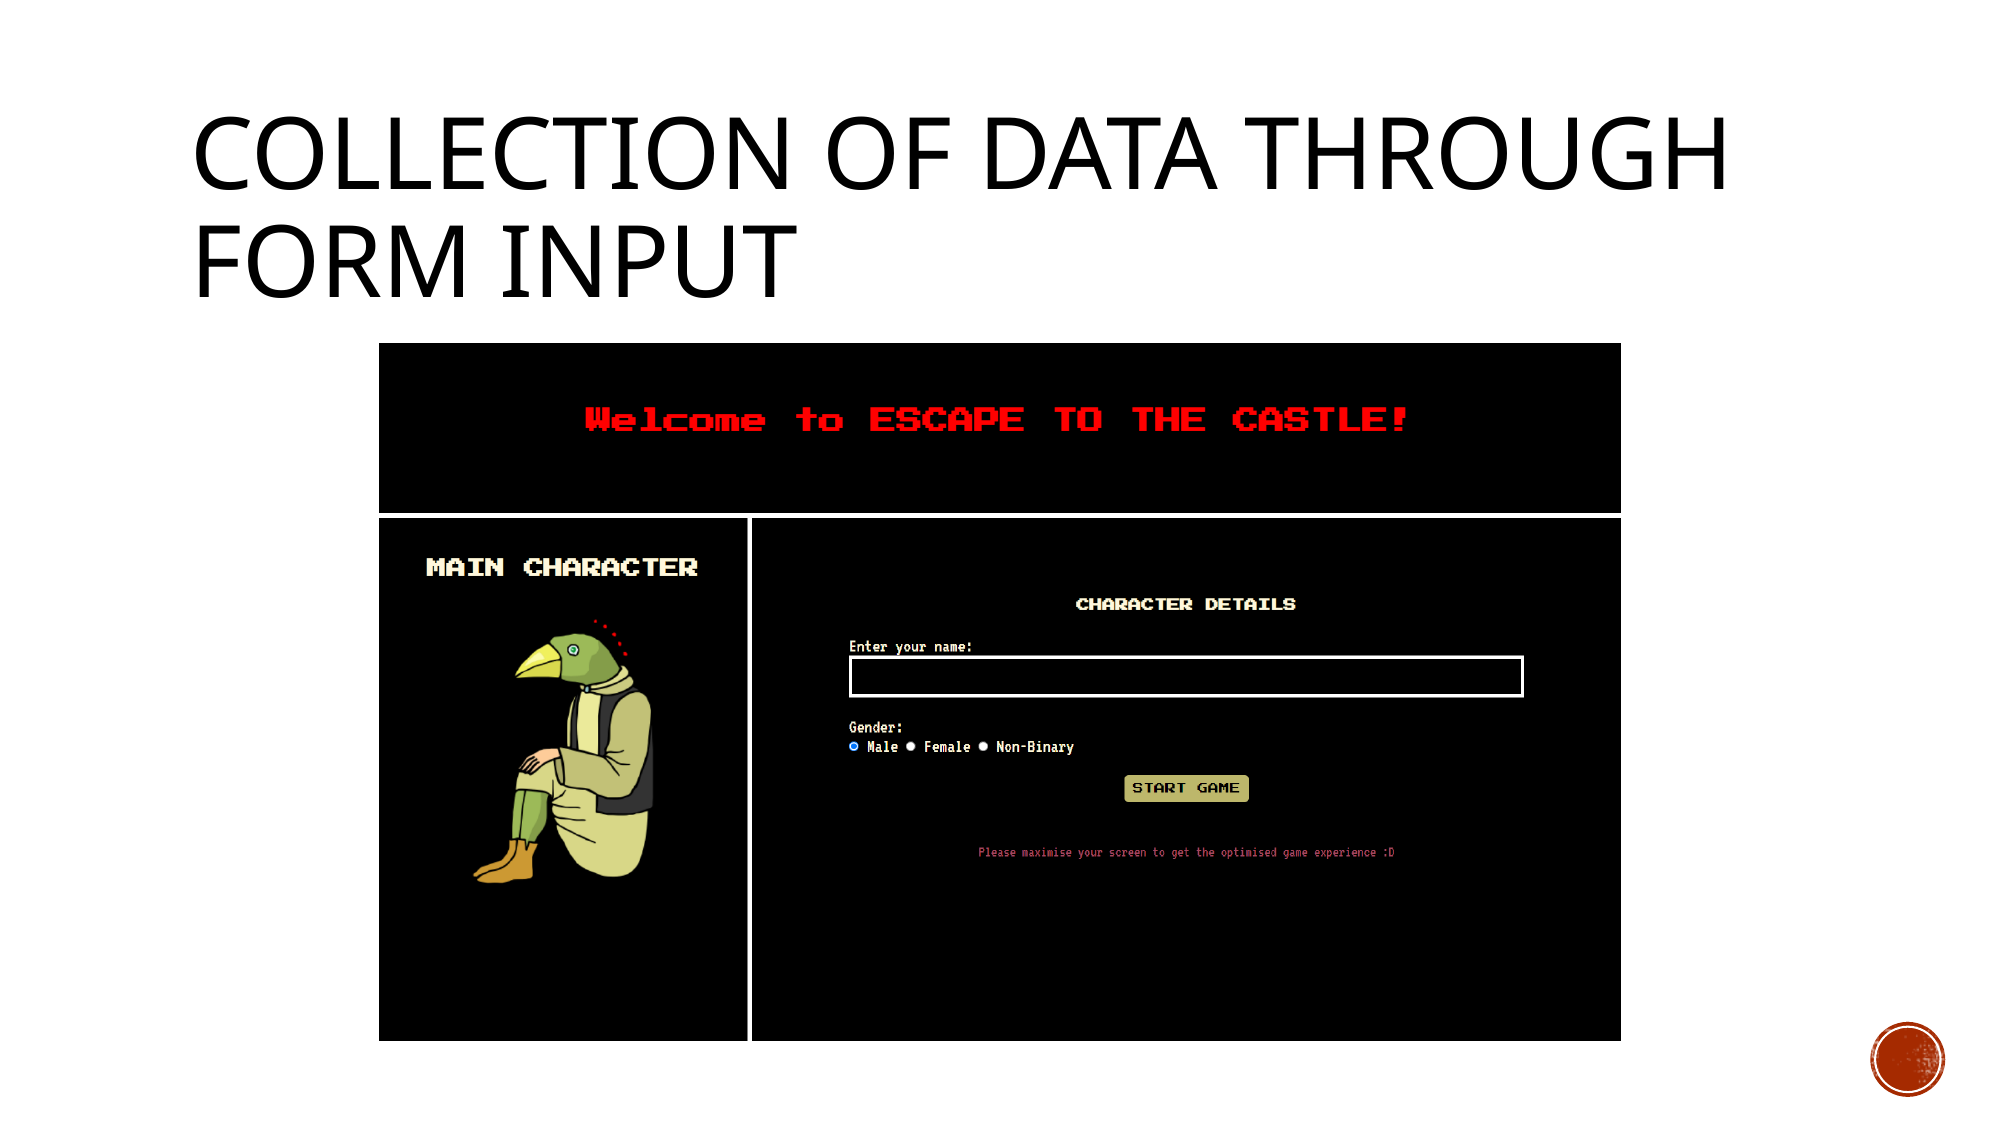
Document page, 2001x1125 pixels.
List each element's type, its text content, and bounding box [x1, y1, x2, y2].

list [383, 346, 1618, 1038]
title Collection of data through form input [175, 79, 1826, 344]
